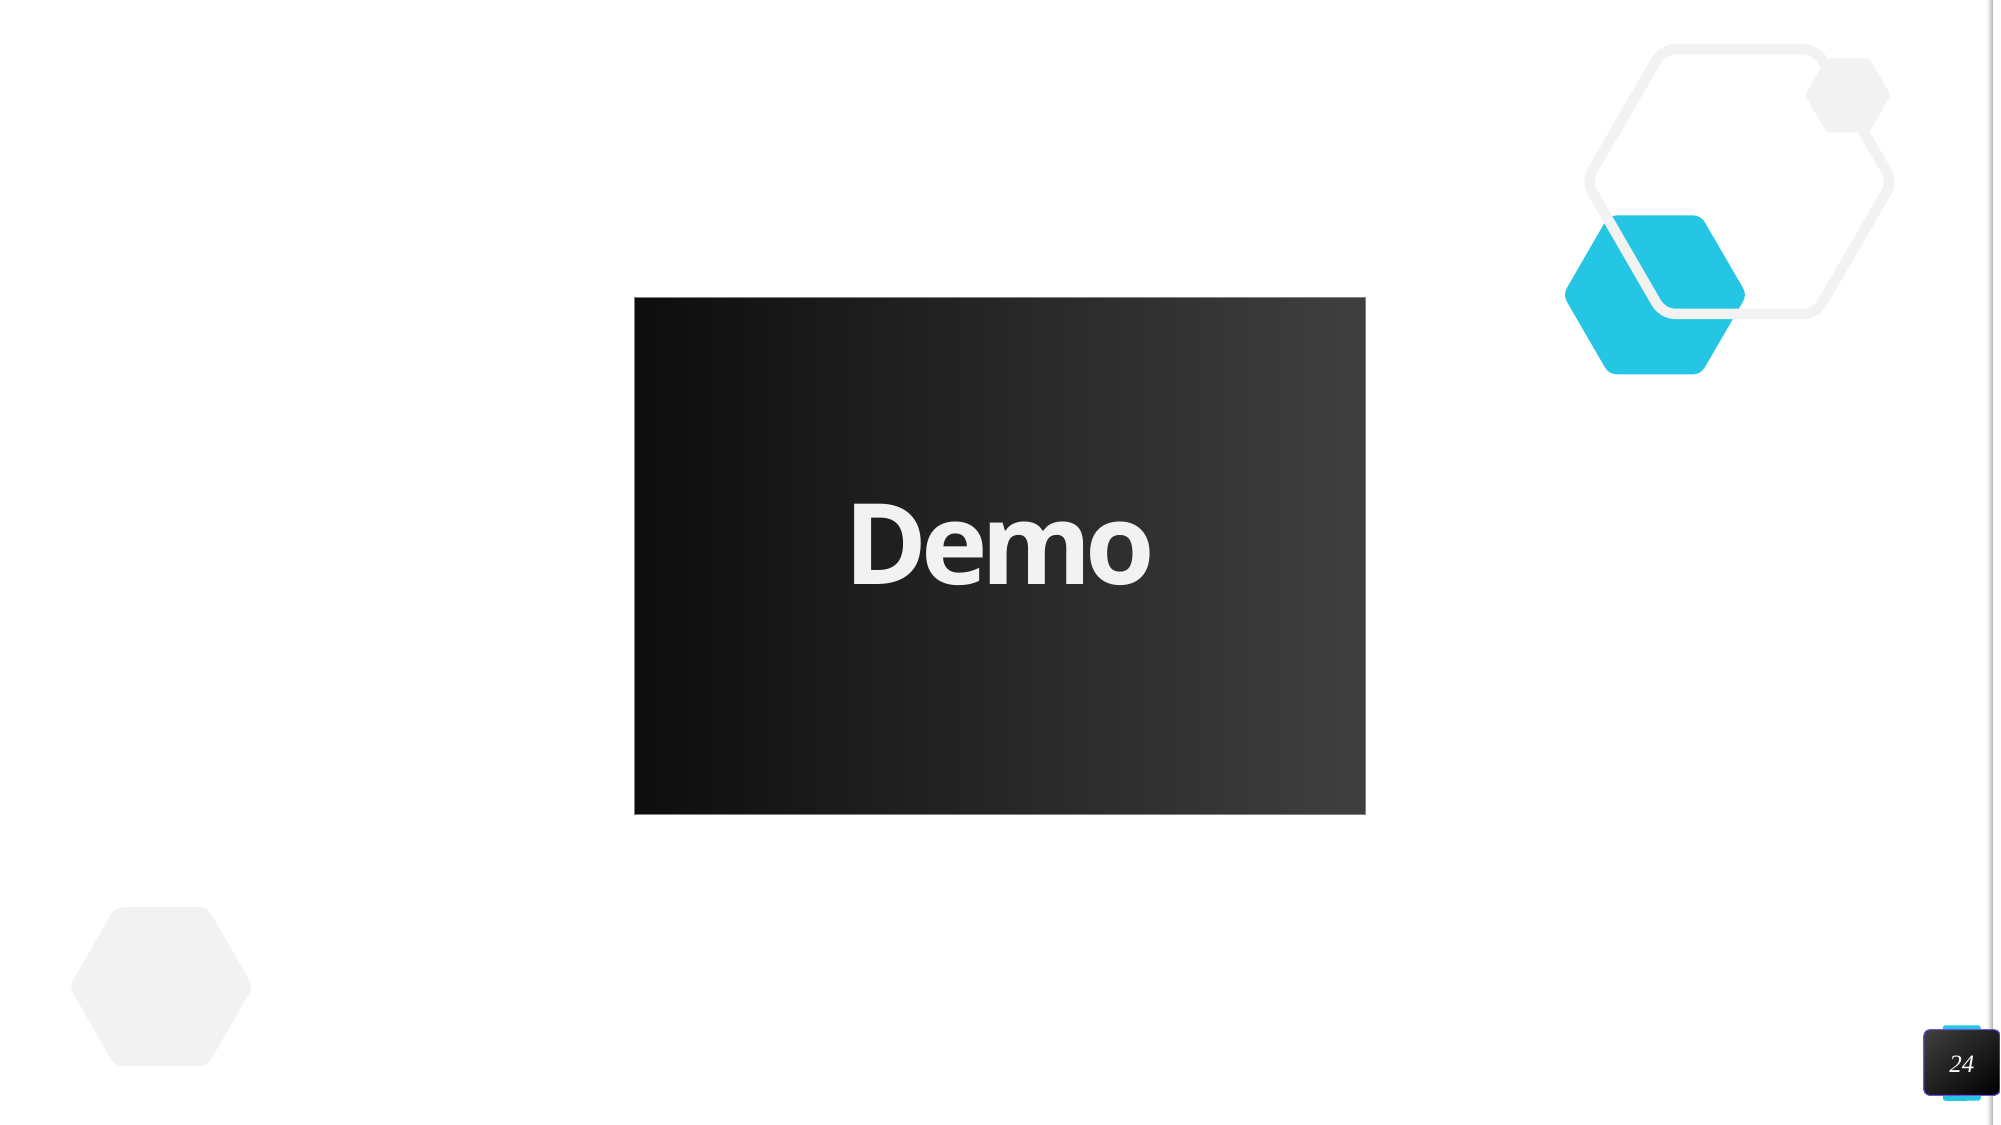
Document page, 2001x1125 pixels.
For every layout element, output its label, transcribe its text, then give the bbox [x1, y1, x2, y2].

title Demo [634, 297, 1366, 815]
slide_number 24 [1923, 1029, 2000, 1096]
